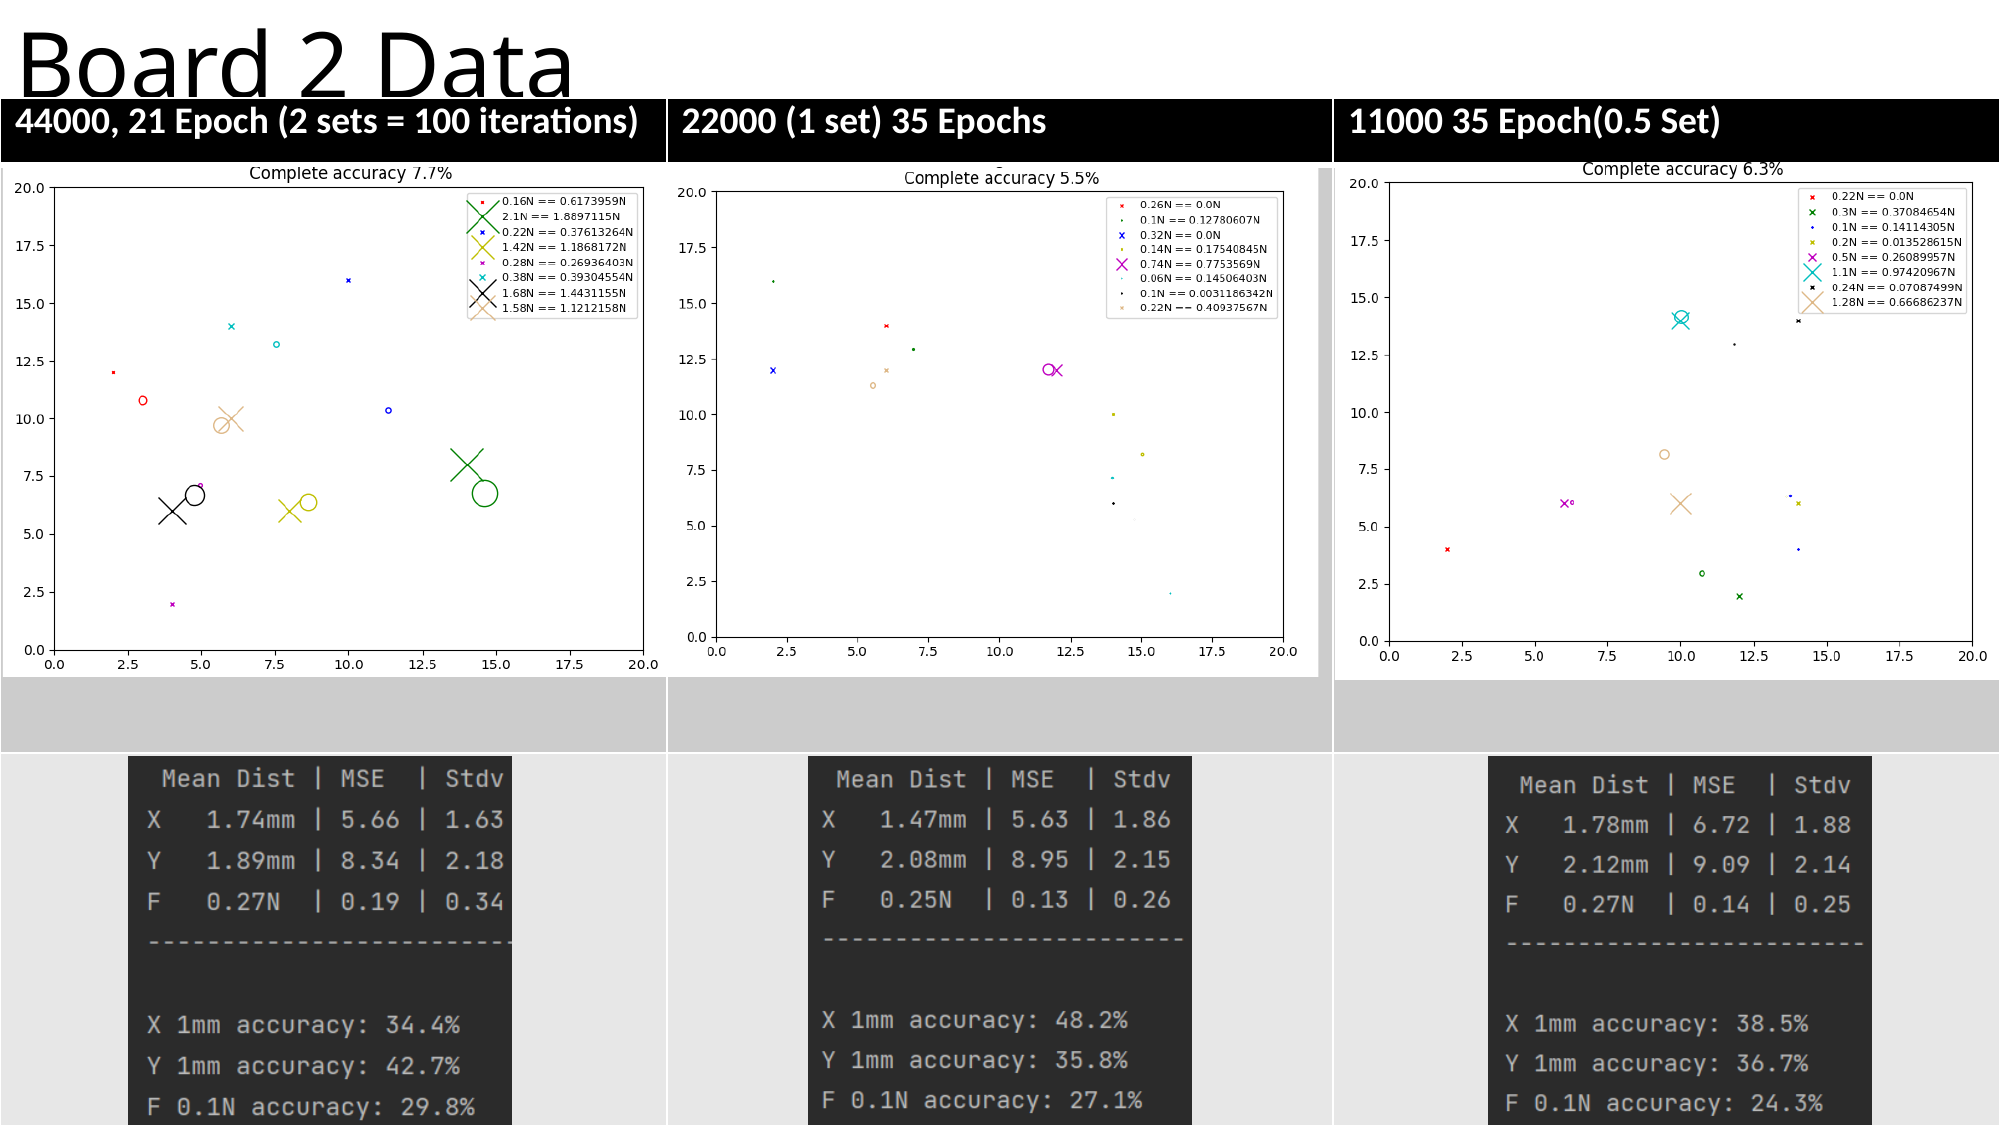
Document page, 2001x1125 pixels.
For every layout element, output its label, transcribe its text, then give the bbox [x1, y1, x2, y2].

picture [2, 167, 1319, 677]
picture [1334, 162, 2000, 680]
table_cell [1, 754, 666, 1125]
table_cell [1334, 754, 1999, 1125]
table_cell [668, 168, 1332, 752]
table_cell [668, 754, 1332, 1125]
title Board 2 Data [0, 0, 1725, 97]
table_header 22000 (1 set) 35 Epochs [668, 99, 1332, 162]
table_header 11000 35 Epoch(0.5 Set) [1334, 99, 1999, 162]
picture [1488, 756, 1872, 1125]
picture [808, 756, 1192, 1125]
picture [128, 756, 512, 1125]
table_cell [1334, 680, 1999, 752]
table_cell [1, 168, 666, 752]
table_header 44000, 21 Epoch (2 sets = 100 iterations) [1, 99, 666, 162]
